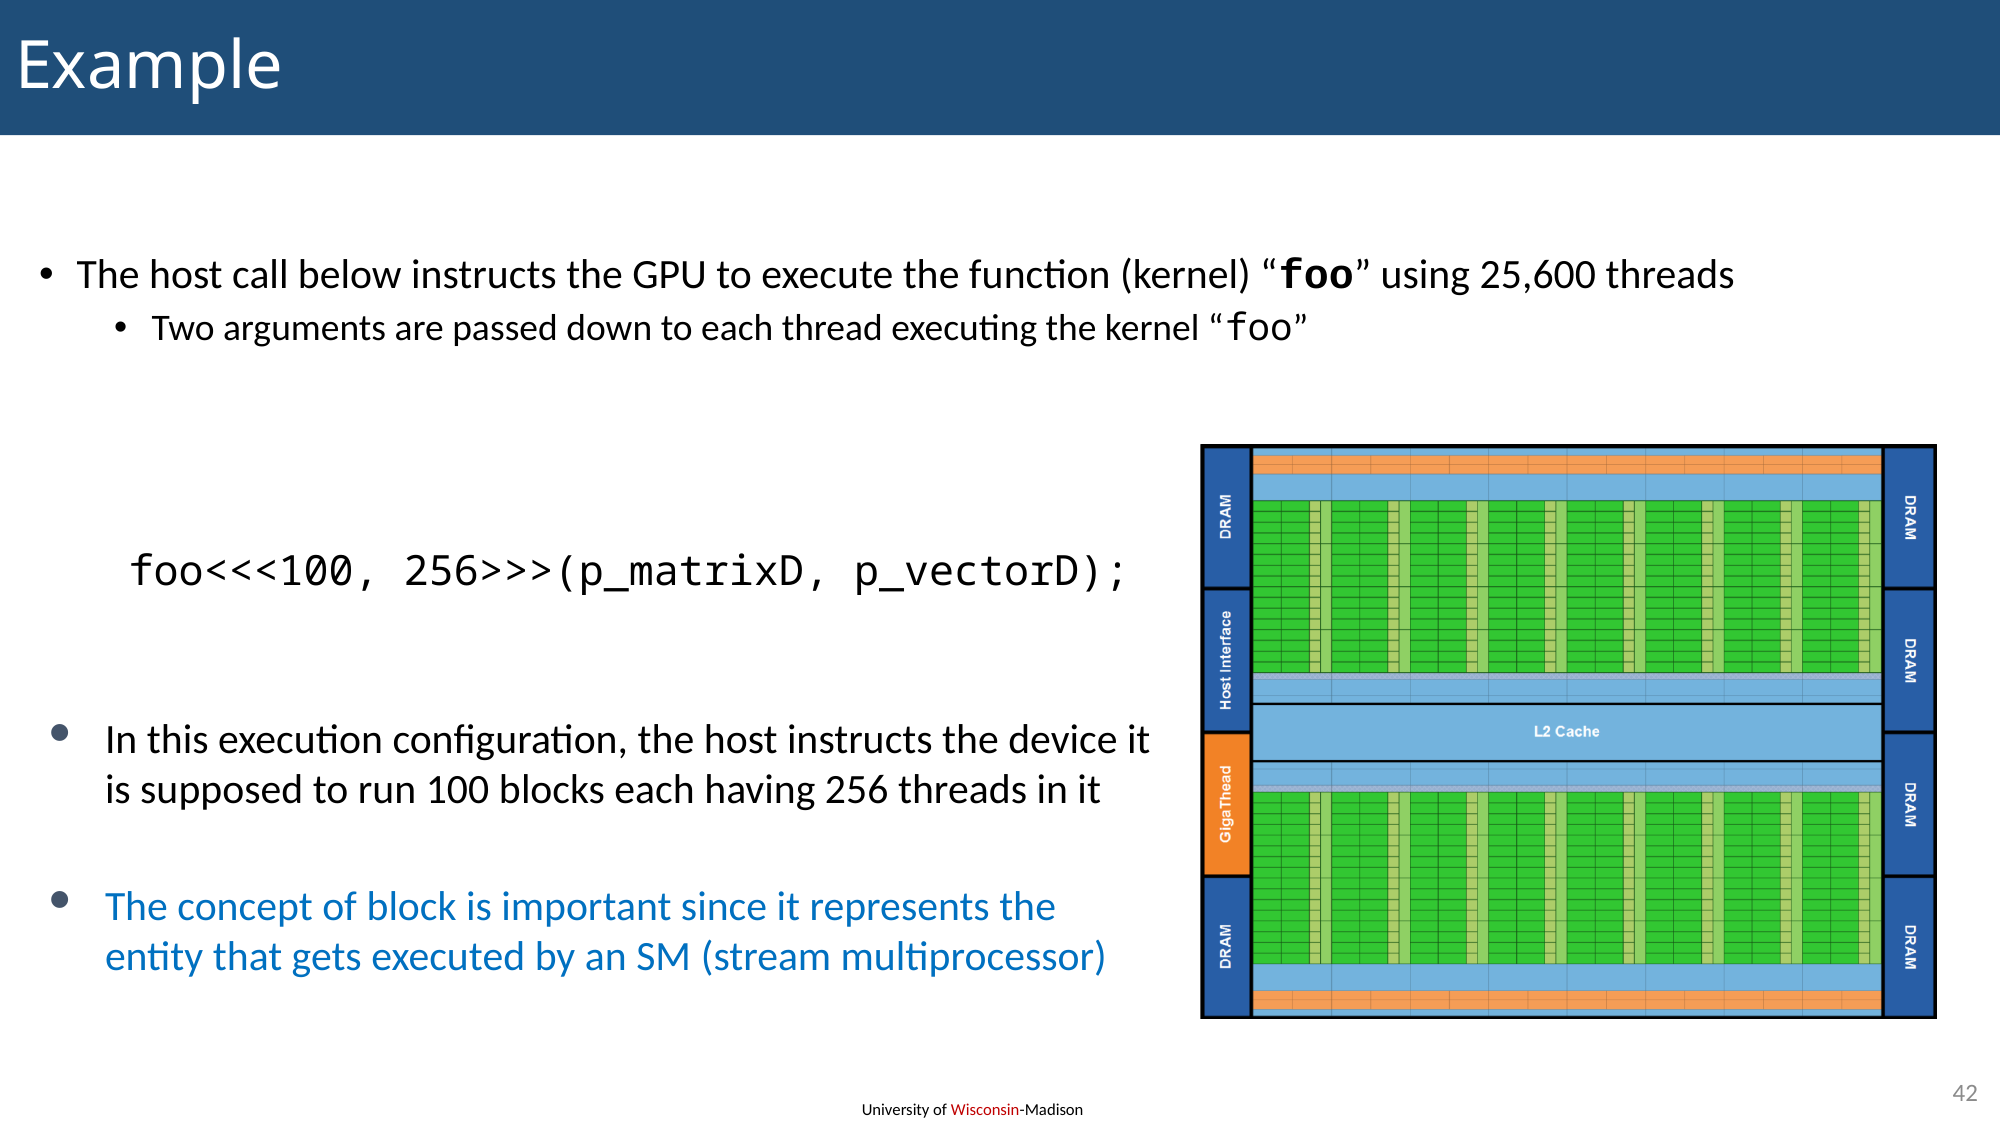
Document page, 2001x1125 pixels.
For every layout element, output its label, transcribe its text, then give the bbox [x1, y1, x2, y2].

title Example [0, 0, 2000, 136]
list The host call below instructs the GPU to execute the function (kernel) “foo” using 25,600 threads Two arguments are passed down to each thread executing the kernel “foo” [24, 245, 1987, 1055]
text_box In this execution configuration, the host instructs the device it is supposed to run 100 blocks each having 256 threads in it The concept of block is important since it represents the entity that gets executed by an SM (stream multiprocessor) [33, 704, 1170, 1055]
slide_number 42 [1879, 1069, 1994, 1114]
picture [1200, 444, 1937, 1019]
text_box foo<<<100, 256>>>(p_matrixD, p_vectorD); [113, 536, 1144, 602]
